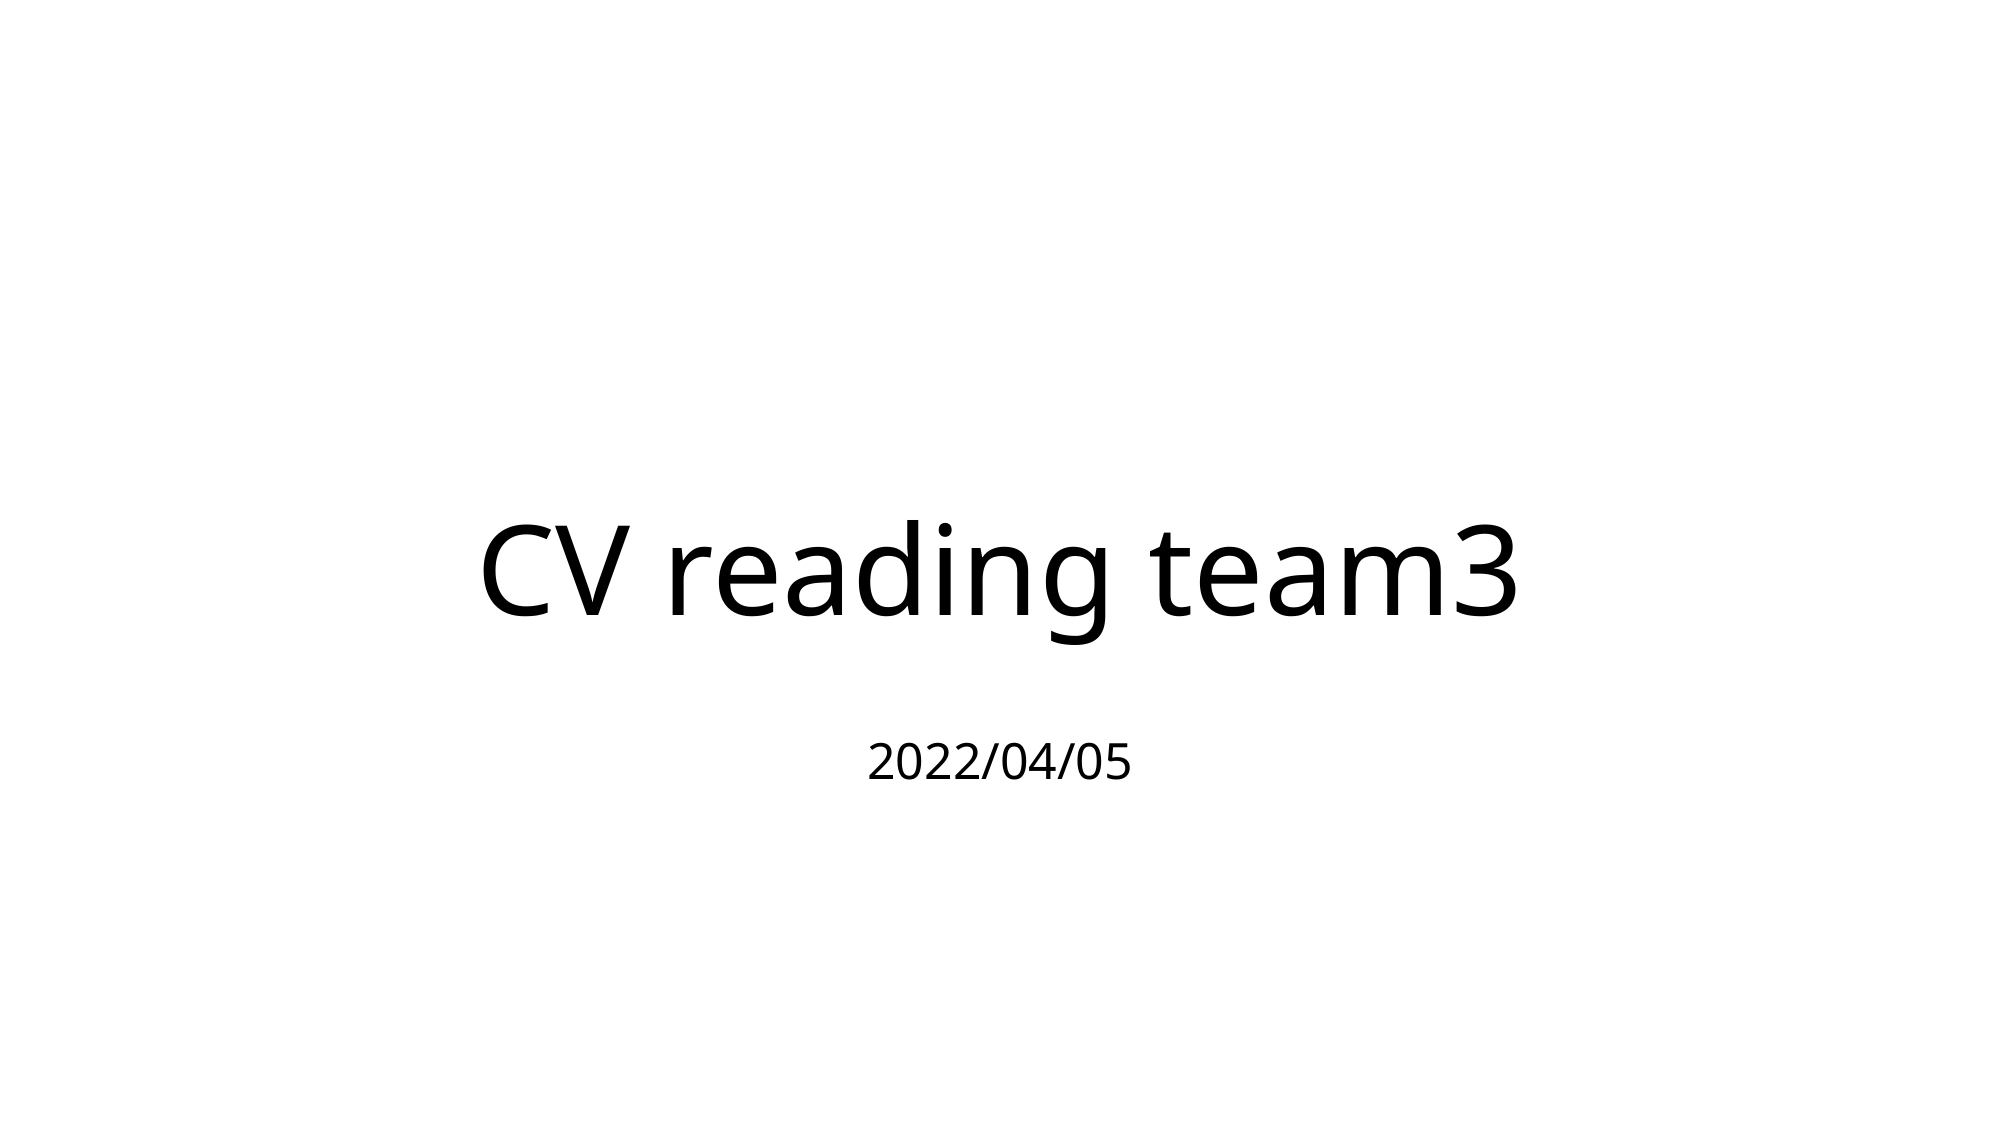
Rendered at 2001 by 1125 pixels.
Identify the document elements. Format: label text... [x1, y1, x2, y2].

subtitle 2022/04/05 [249, 728, 1750, 1001]
title CV reading team3 [249, 258, 1750, 651]
